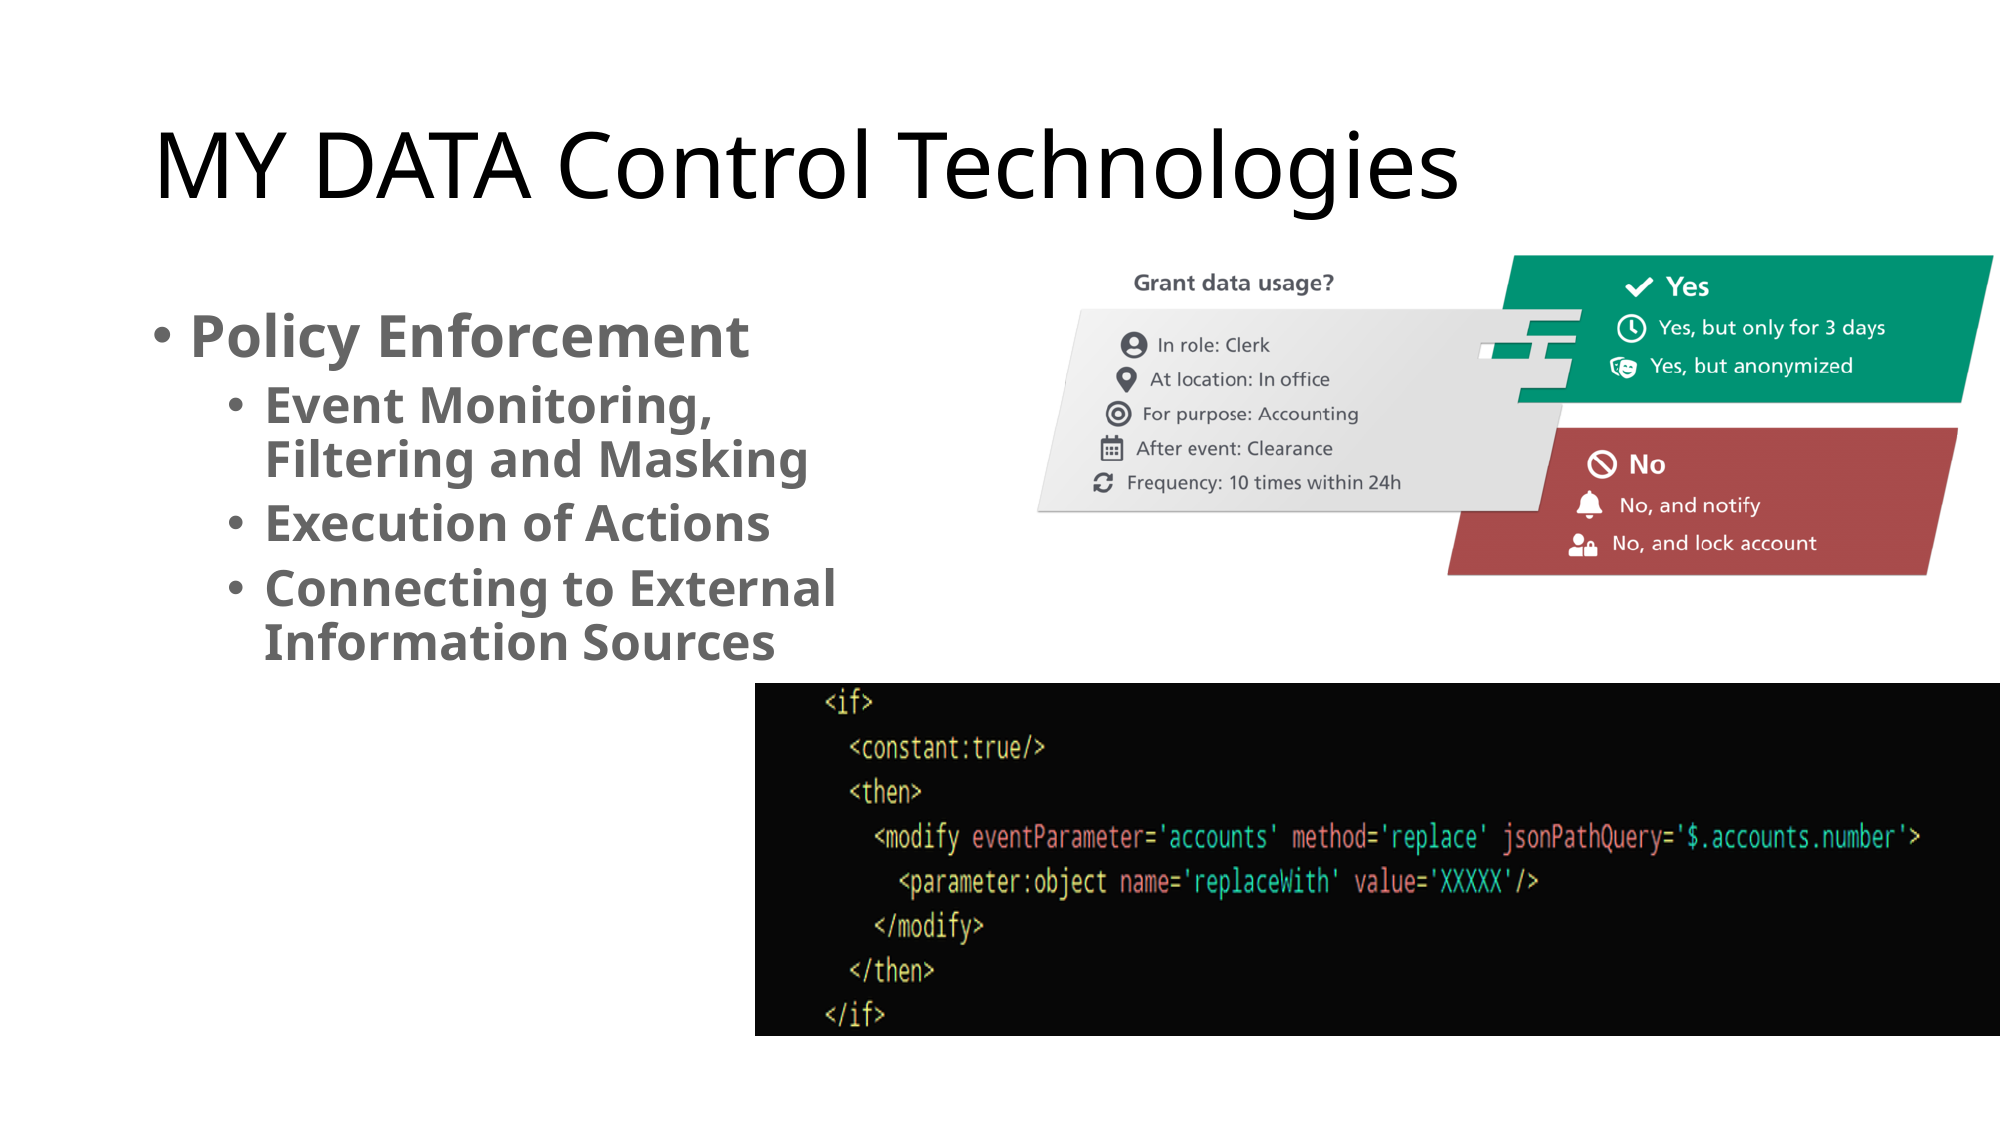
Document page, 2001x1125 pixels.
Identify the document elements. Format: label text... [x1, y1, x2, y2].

picture [1023, 241, 2000, 593]
picture [755, 683, 2000, 1036]
title MY DATA Control Technologies [137, 59, 1863, 278]
list Policy Enforcement Event Monitoring, Filtering and Masking Execution of Actions Connecting to External Information Sources [137, 299, 943, 1014]
